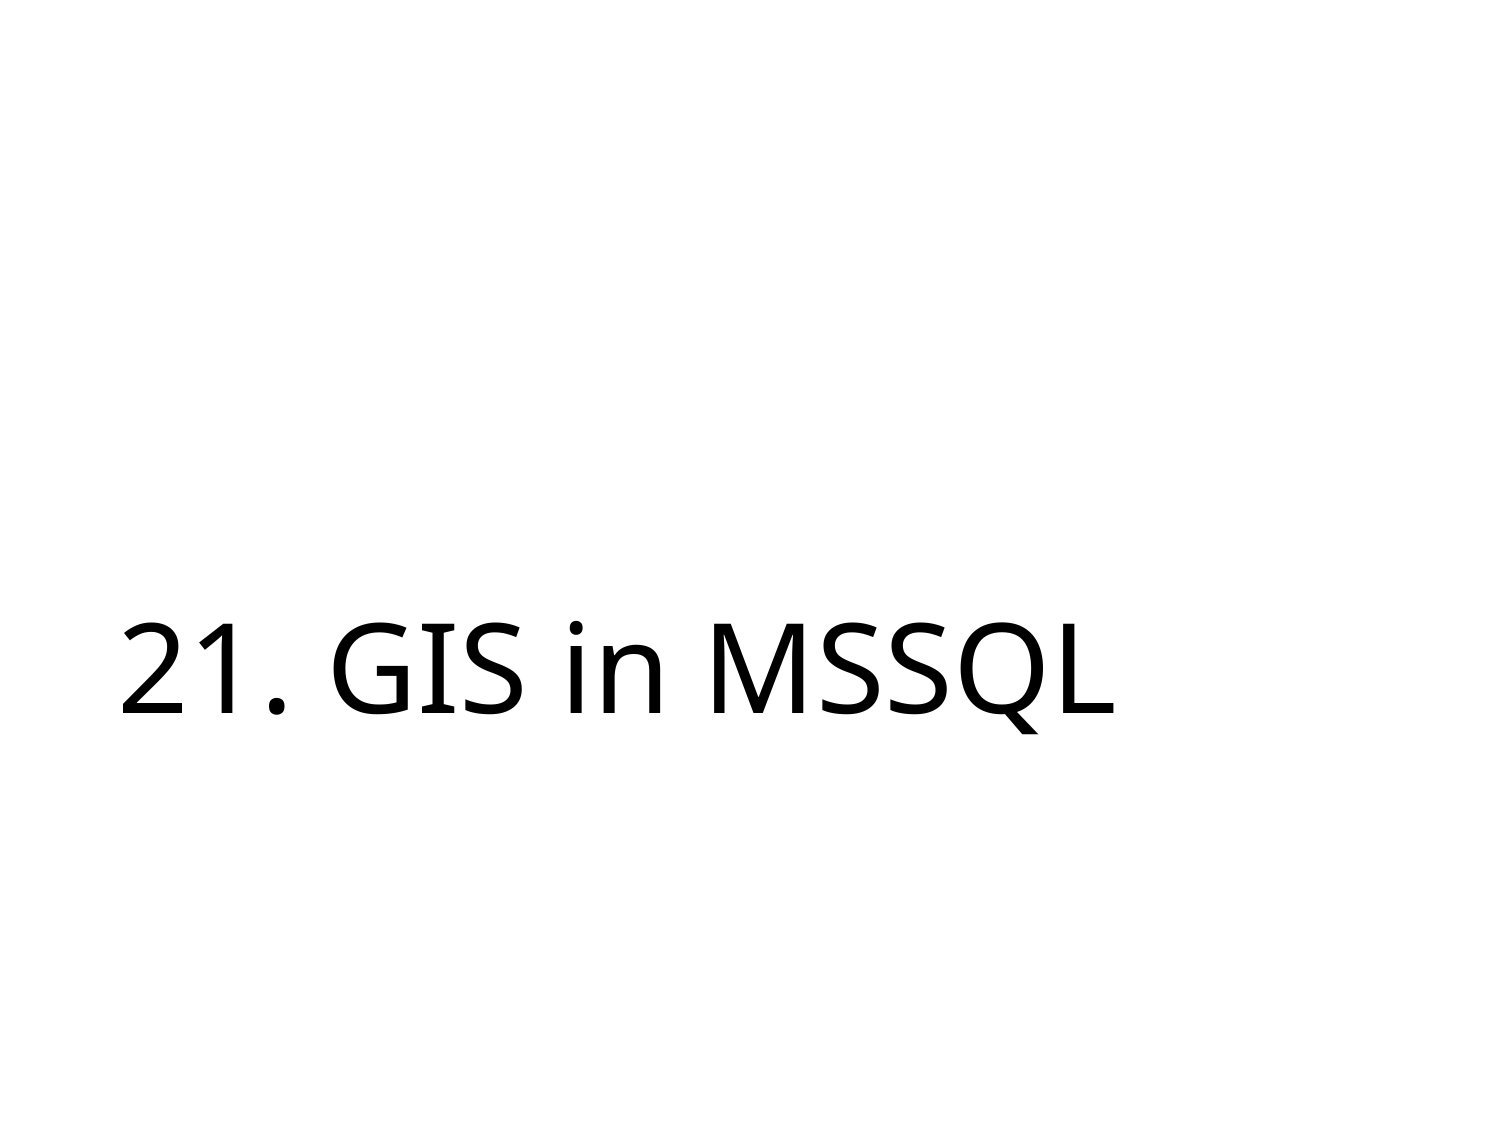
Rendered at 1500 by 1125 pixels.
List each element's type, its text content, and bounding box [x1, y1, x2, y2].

title 21. GIS in MSSQL [102, 280, 1397, 749]
